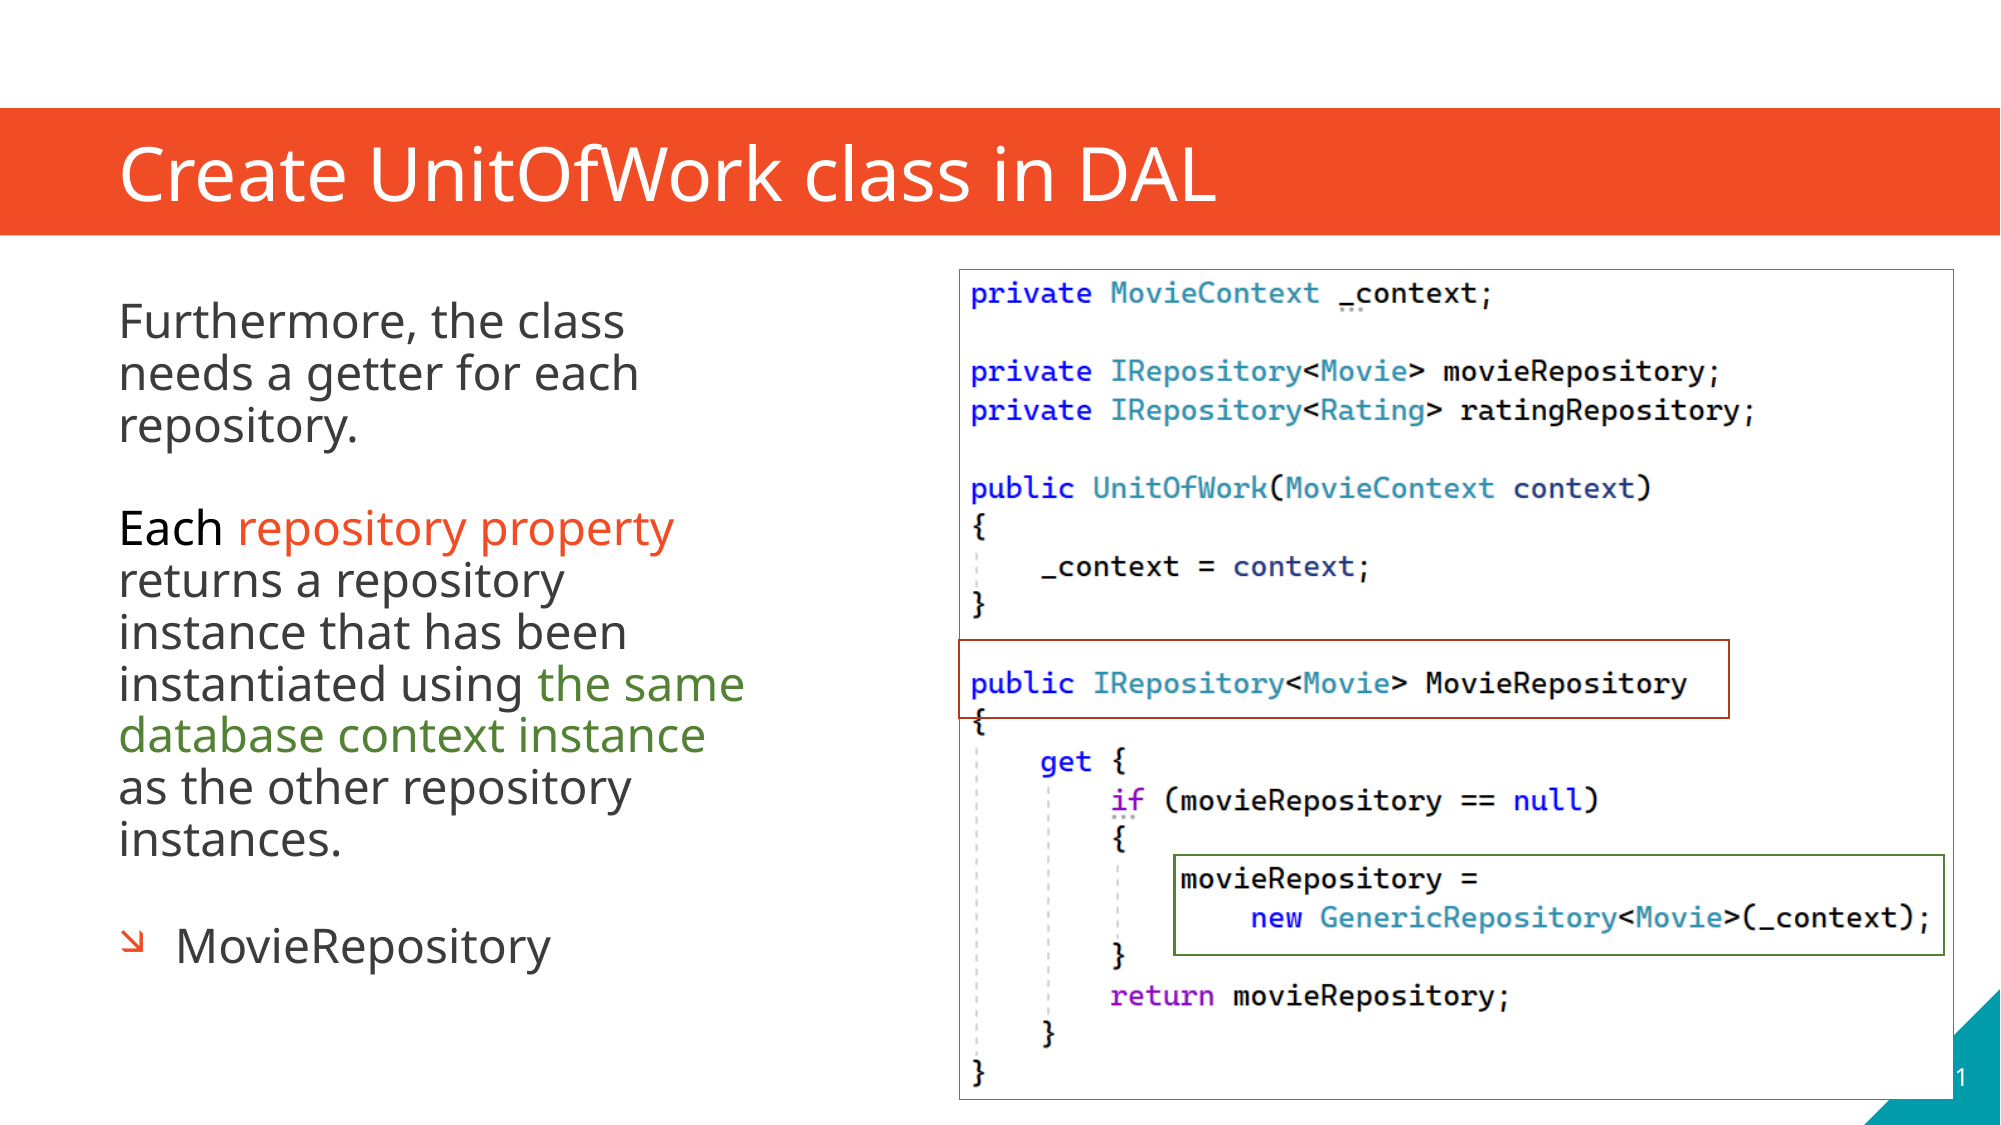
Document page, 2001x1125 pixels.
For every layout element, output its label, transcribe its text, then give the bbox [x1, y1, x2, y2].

list Furthermore, the class needs a getter for each repository. Each repository property returns a repository instance that has been instantiated using the same database context instance as the other repository instances. MovieRepository [0, 237, 876, 1040]
slide_number 11 [1862, 987, 2000, 1125]
picture [959, 269, 1953, 1100]
title Create UnitOfWork class in DAL [0, 108, 2000, 236]
